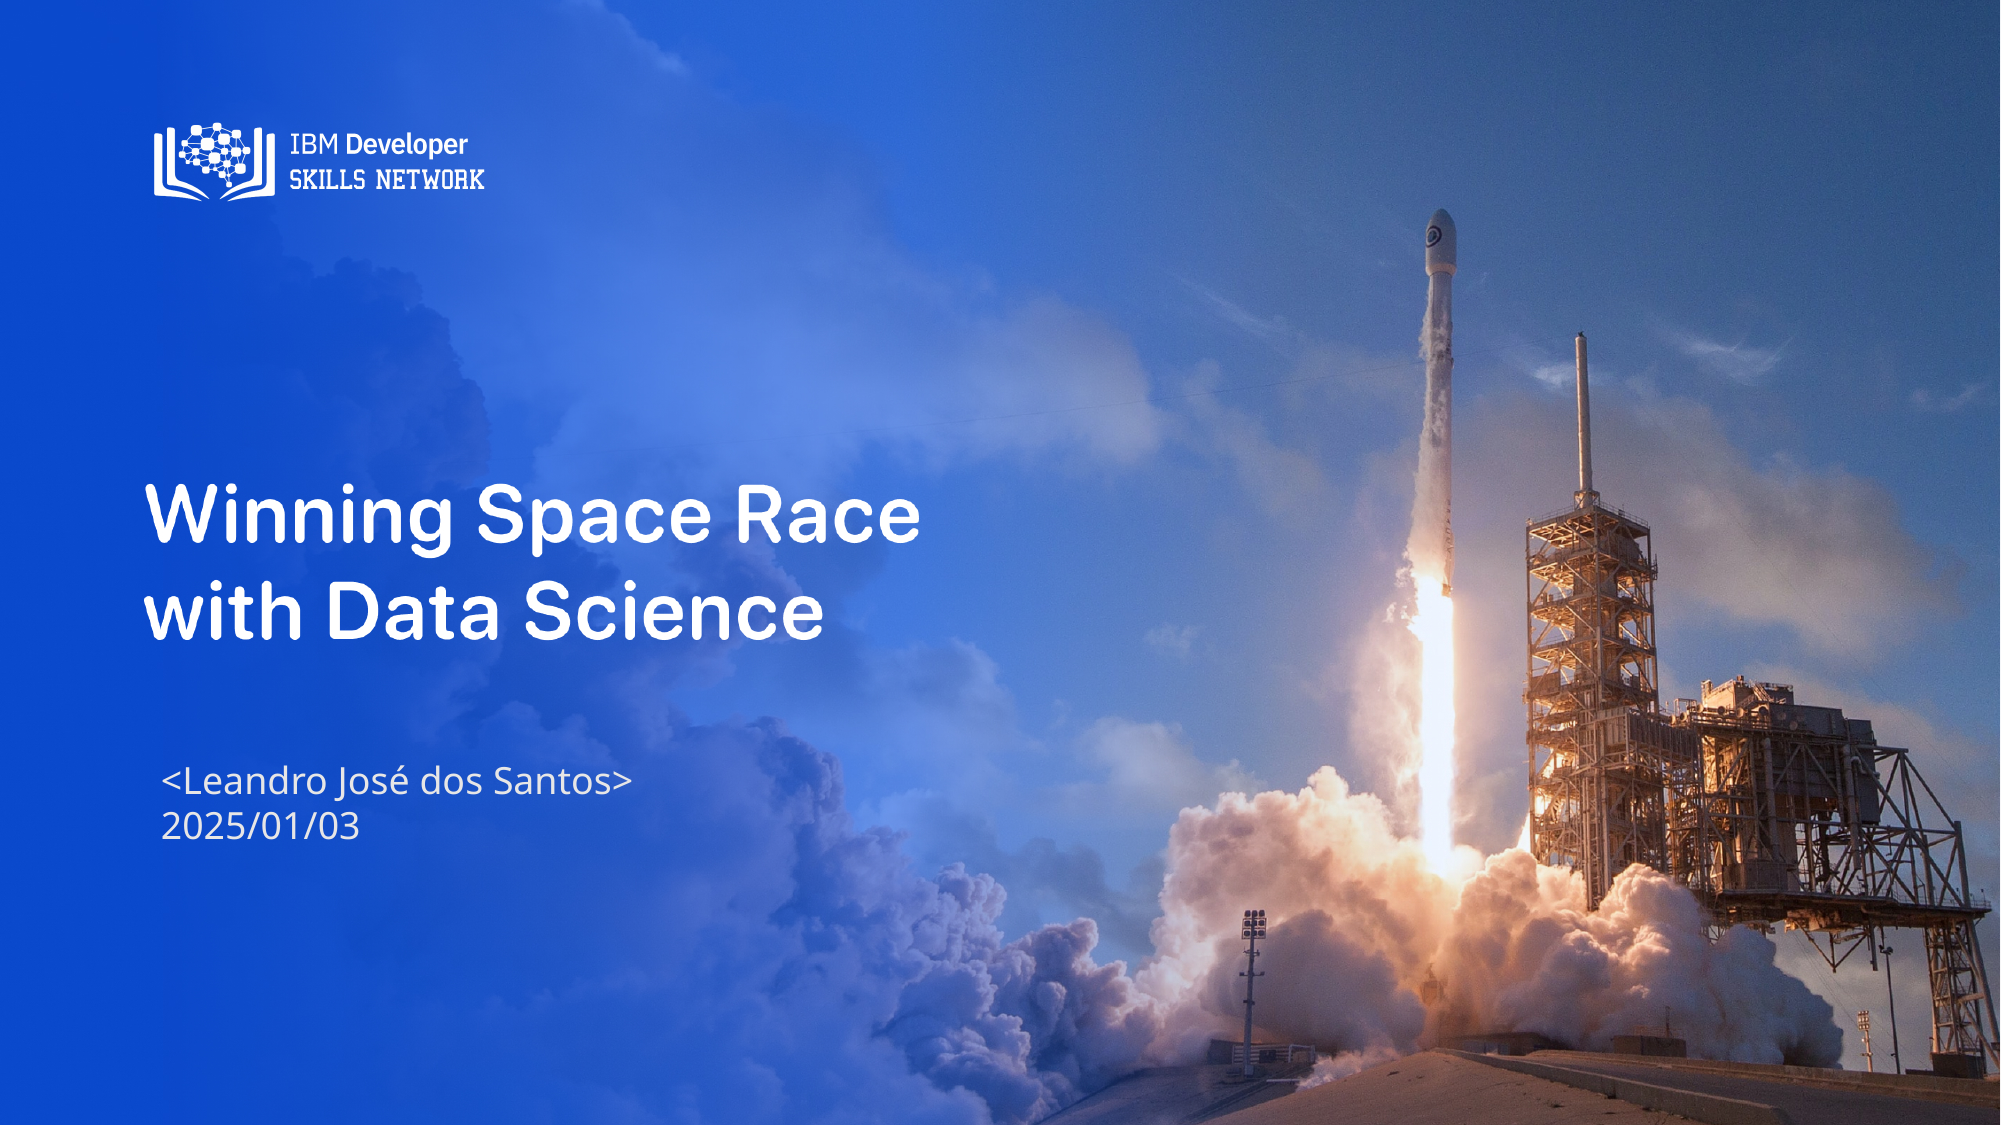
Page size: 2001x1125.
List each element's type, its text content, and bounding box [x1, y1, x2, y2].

picture [0, 0, 2001, 1125]
text_box <Leandro José dos Santos> 2025/01/03 [145, 749, 817, 855]
